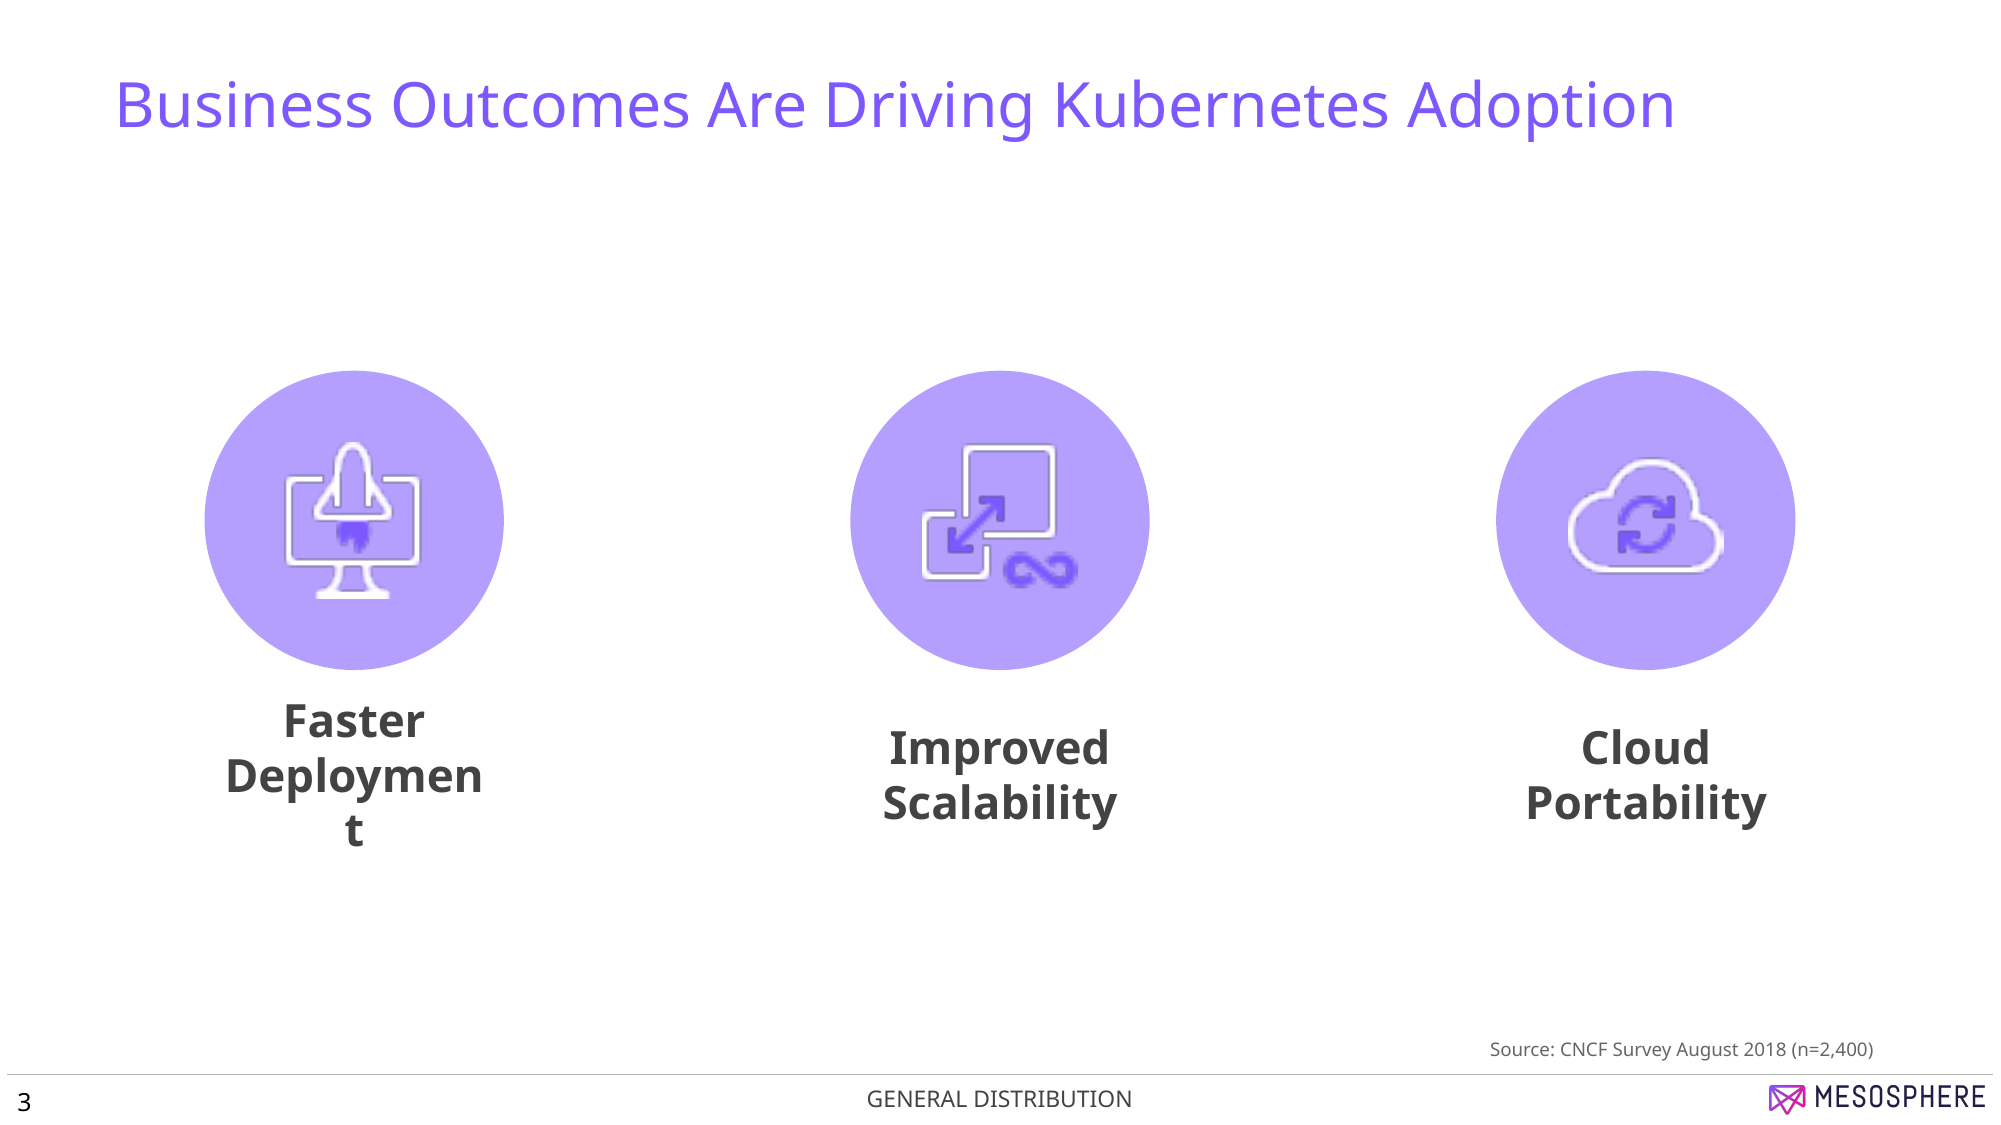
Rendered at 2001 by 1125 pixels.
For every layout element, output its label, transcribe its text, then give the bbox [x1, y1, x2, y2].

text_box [1495, 370, 1796, 830]
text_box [850, 370, 1150, 830]
text_box Source: CNCF Survey August 2018 (n=2,400) [753, 1022, 1889, 1059]
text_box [204, 370, 505, 830]
title Business Outcomes Are Driving Kubernetes Adoption [99, 50, 1900, 196]
picture [1769, 1085, 1985, 1115]
